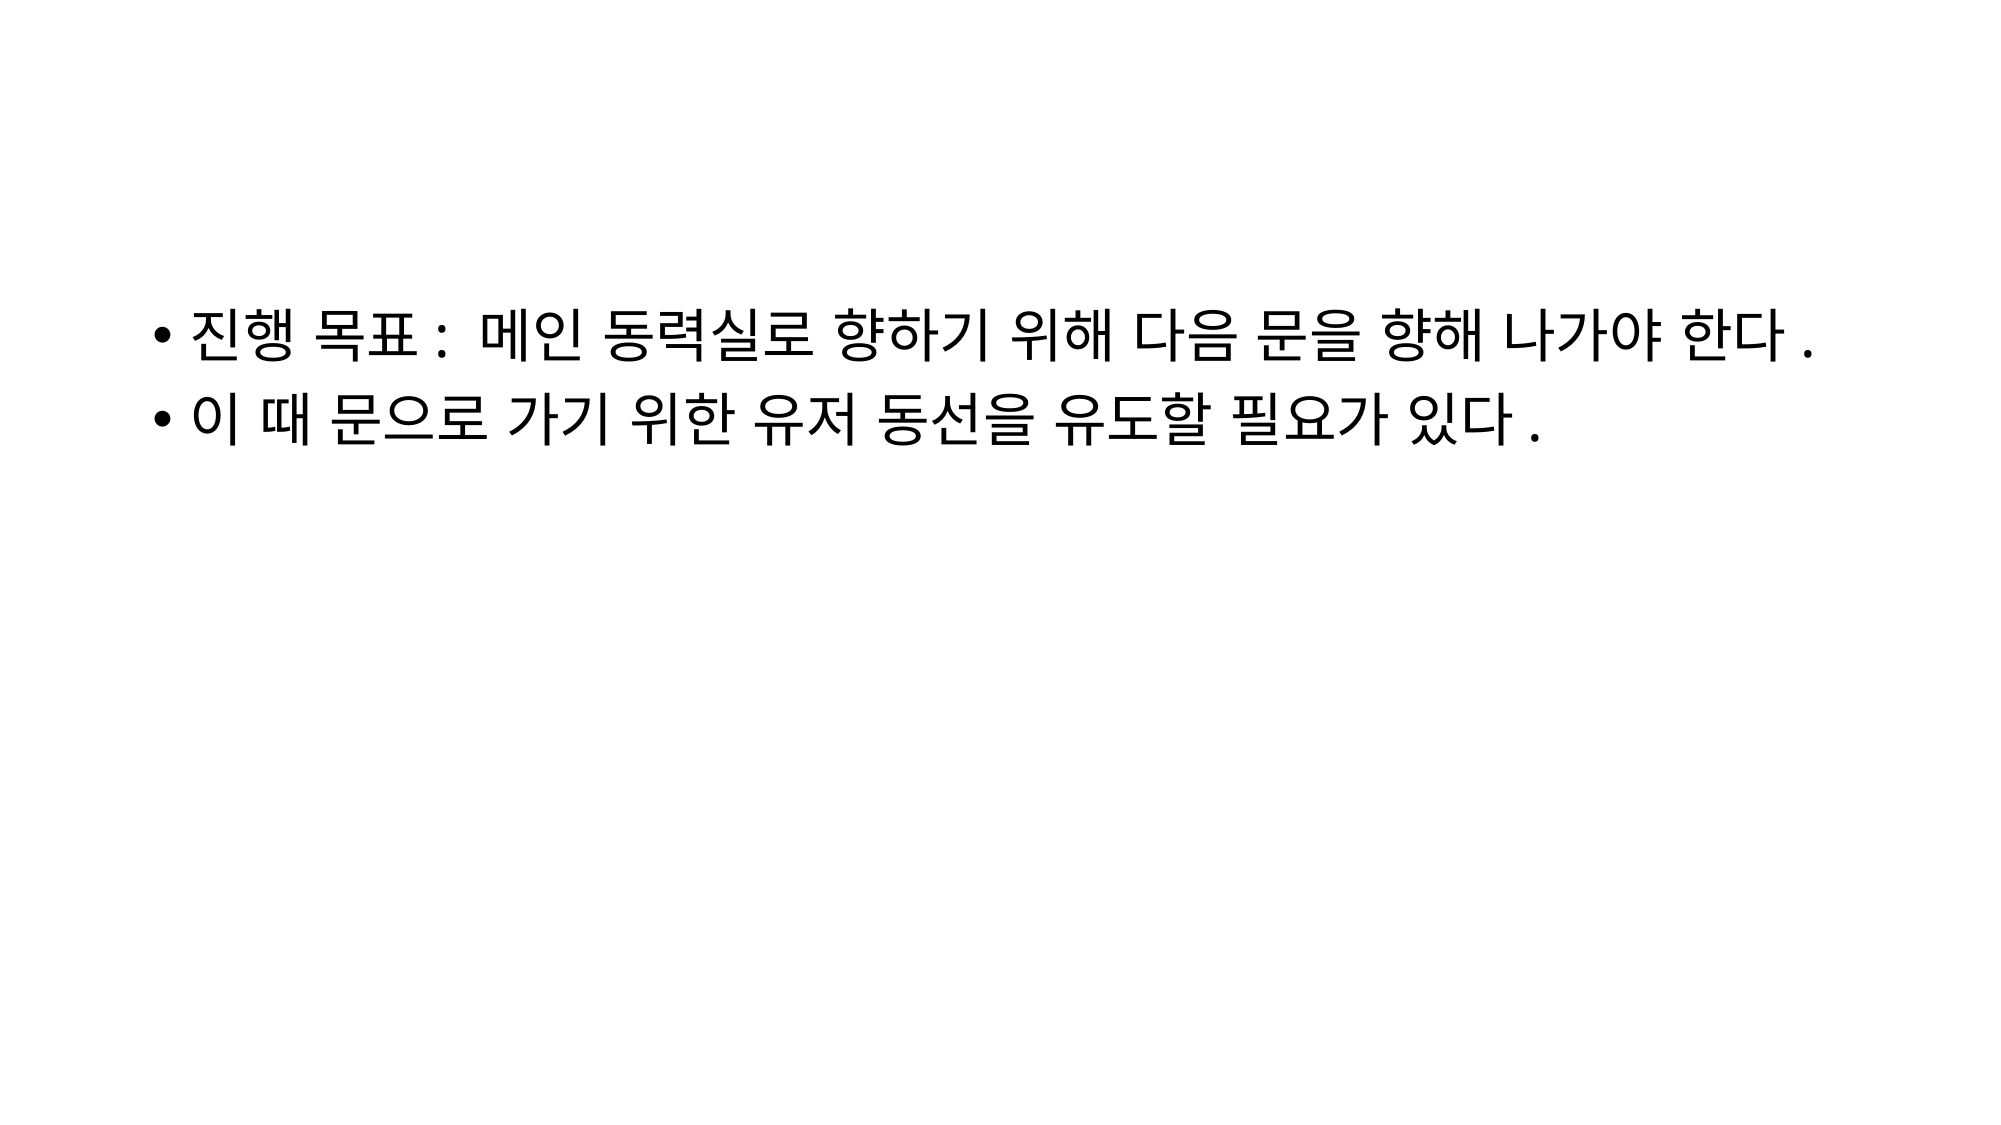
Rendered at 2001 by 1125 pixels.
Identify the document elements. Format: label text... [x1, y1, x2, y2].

list 진행 목표: 메인 동력실로 향하기 위해 다음 문을 향해 나가야 한다. 이 때 문으로 가기 위한 유저 동선을 유도할 필요가 있다. [137, 299, 1863, 1014]
